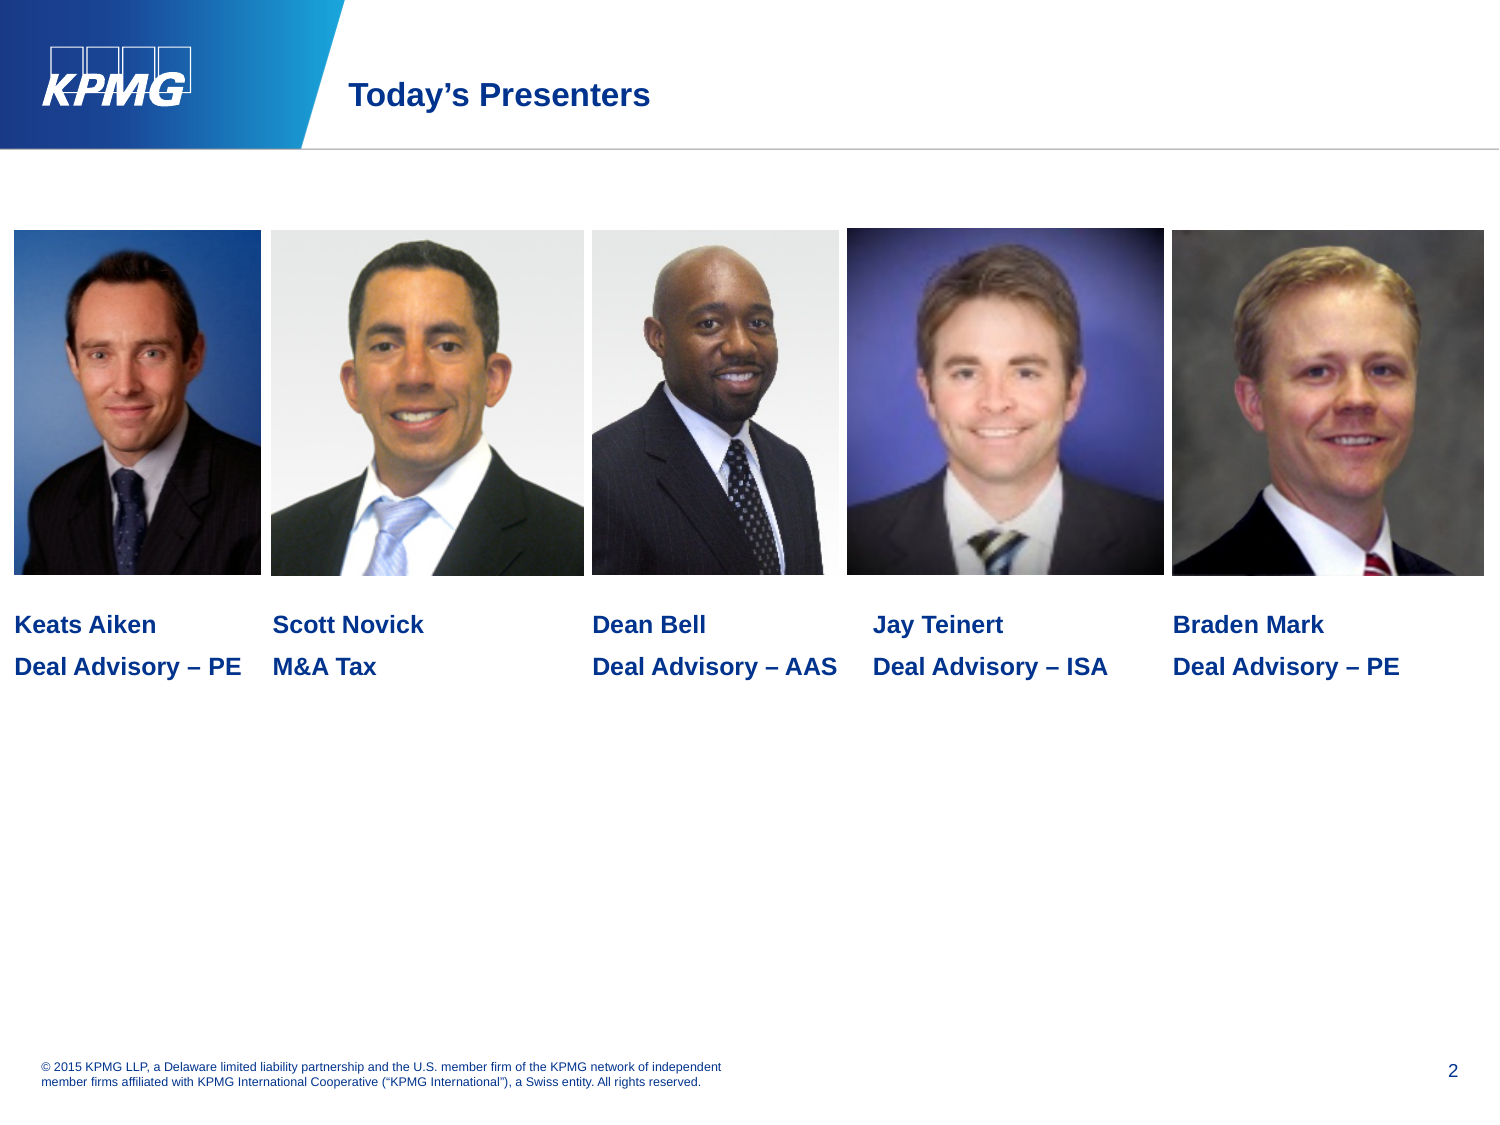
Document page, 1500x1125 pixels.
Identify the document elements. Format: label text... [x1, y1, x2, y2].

list Keats Aiken Deal Advisory – PE [14, 608, 261, 707]
picture [14, 230, 261, 575]
picture [847, 228, 1164, 575]
picture [271, 230, 584, 577]
picture [0, 0, 346, 148]
text_box Scott Novick M&A Tax [272, 608, 540, 707]
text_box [592, 230, 839, 707]
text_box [1172, 230, 1484, 707]
title Today’s Presenters [348, 19, 1459, 114]
text_box Jay Teinert Deal Advisory – ISA [872, 608, 1119, 707]
